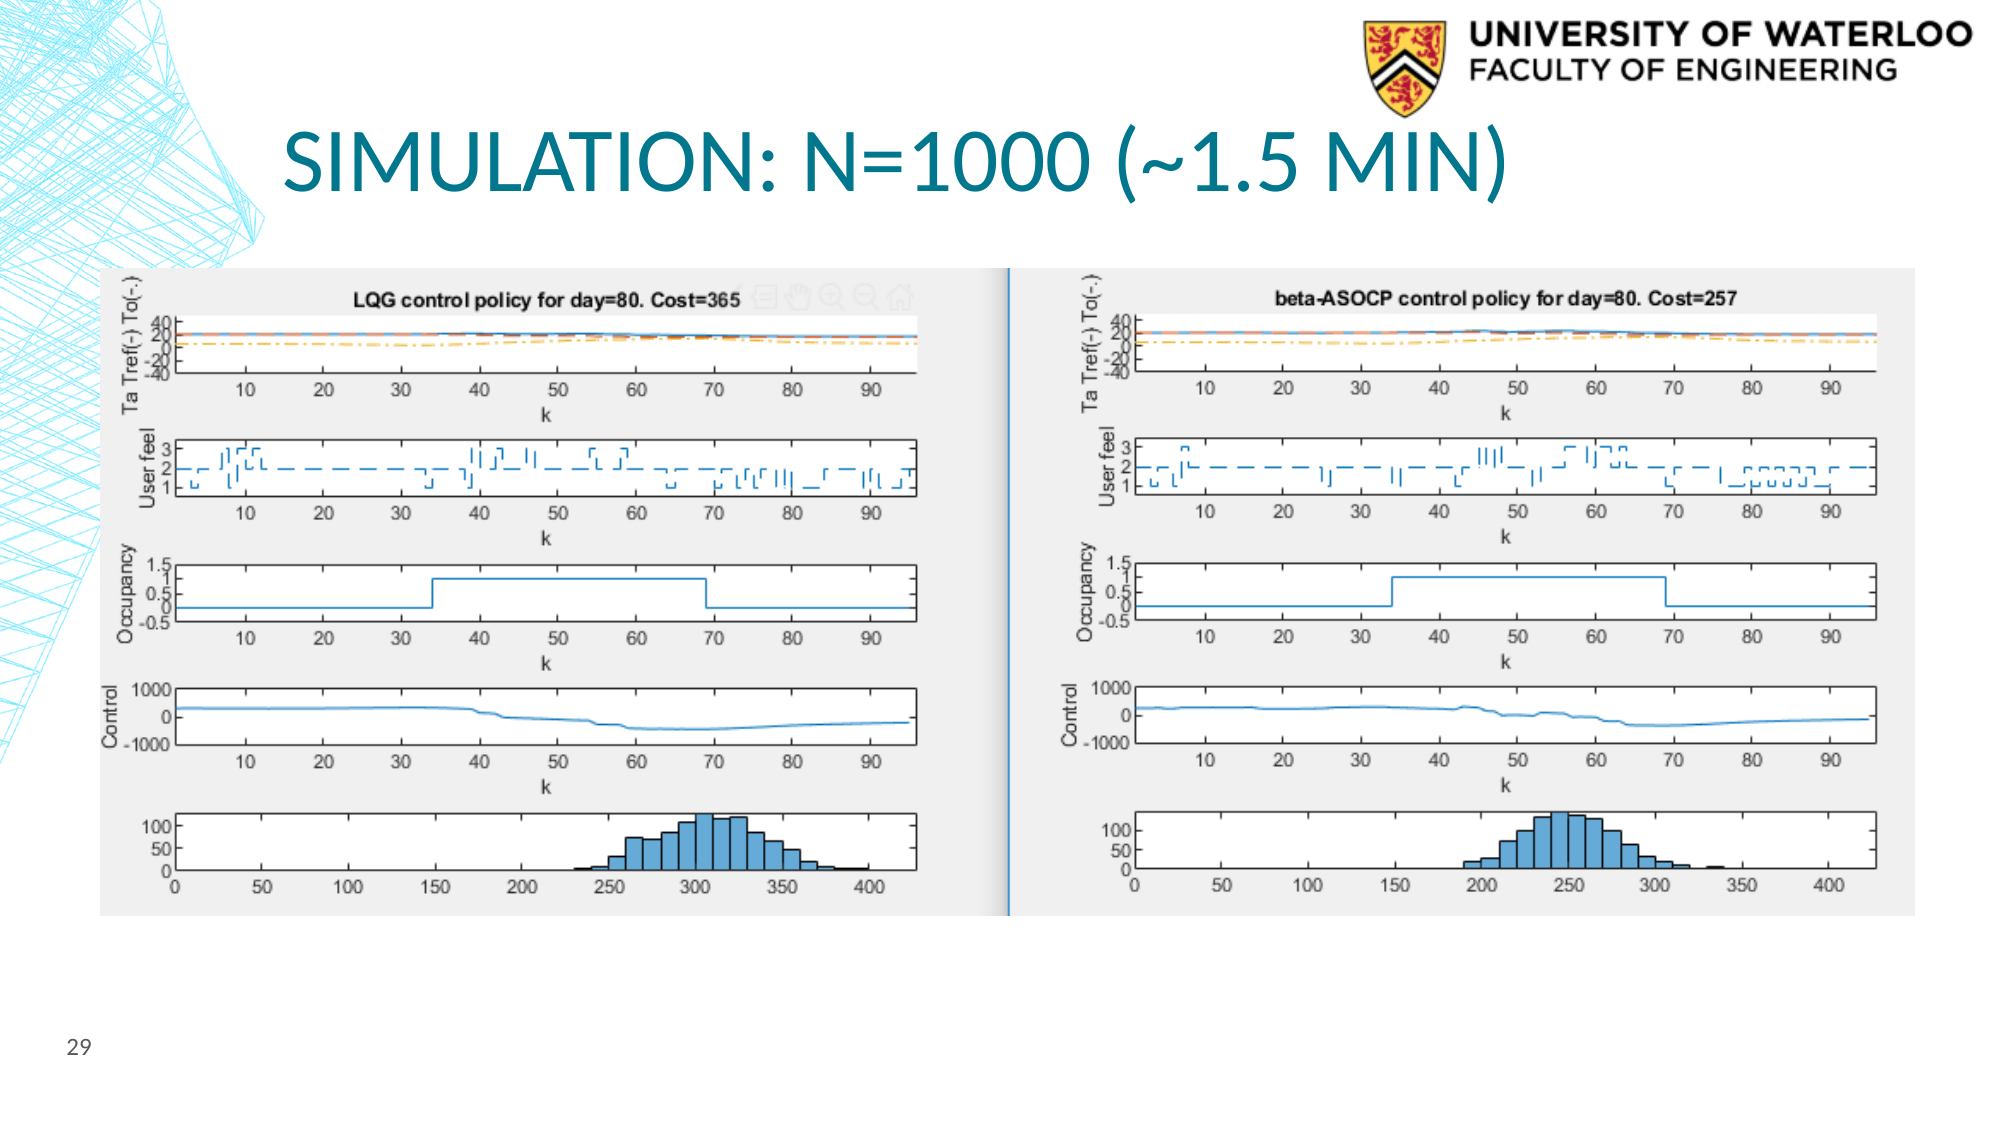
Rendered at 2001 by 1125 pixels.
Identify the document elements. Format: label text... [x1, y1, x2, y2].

slide_number 29 [51, 1028, 170, 1062]
text_box Simulation: N=1000 (~1.5 min) [267, 91, 1805, 269]
picture [0, 0, 2001, 1125]
